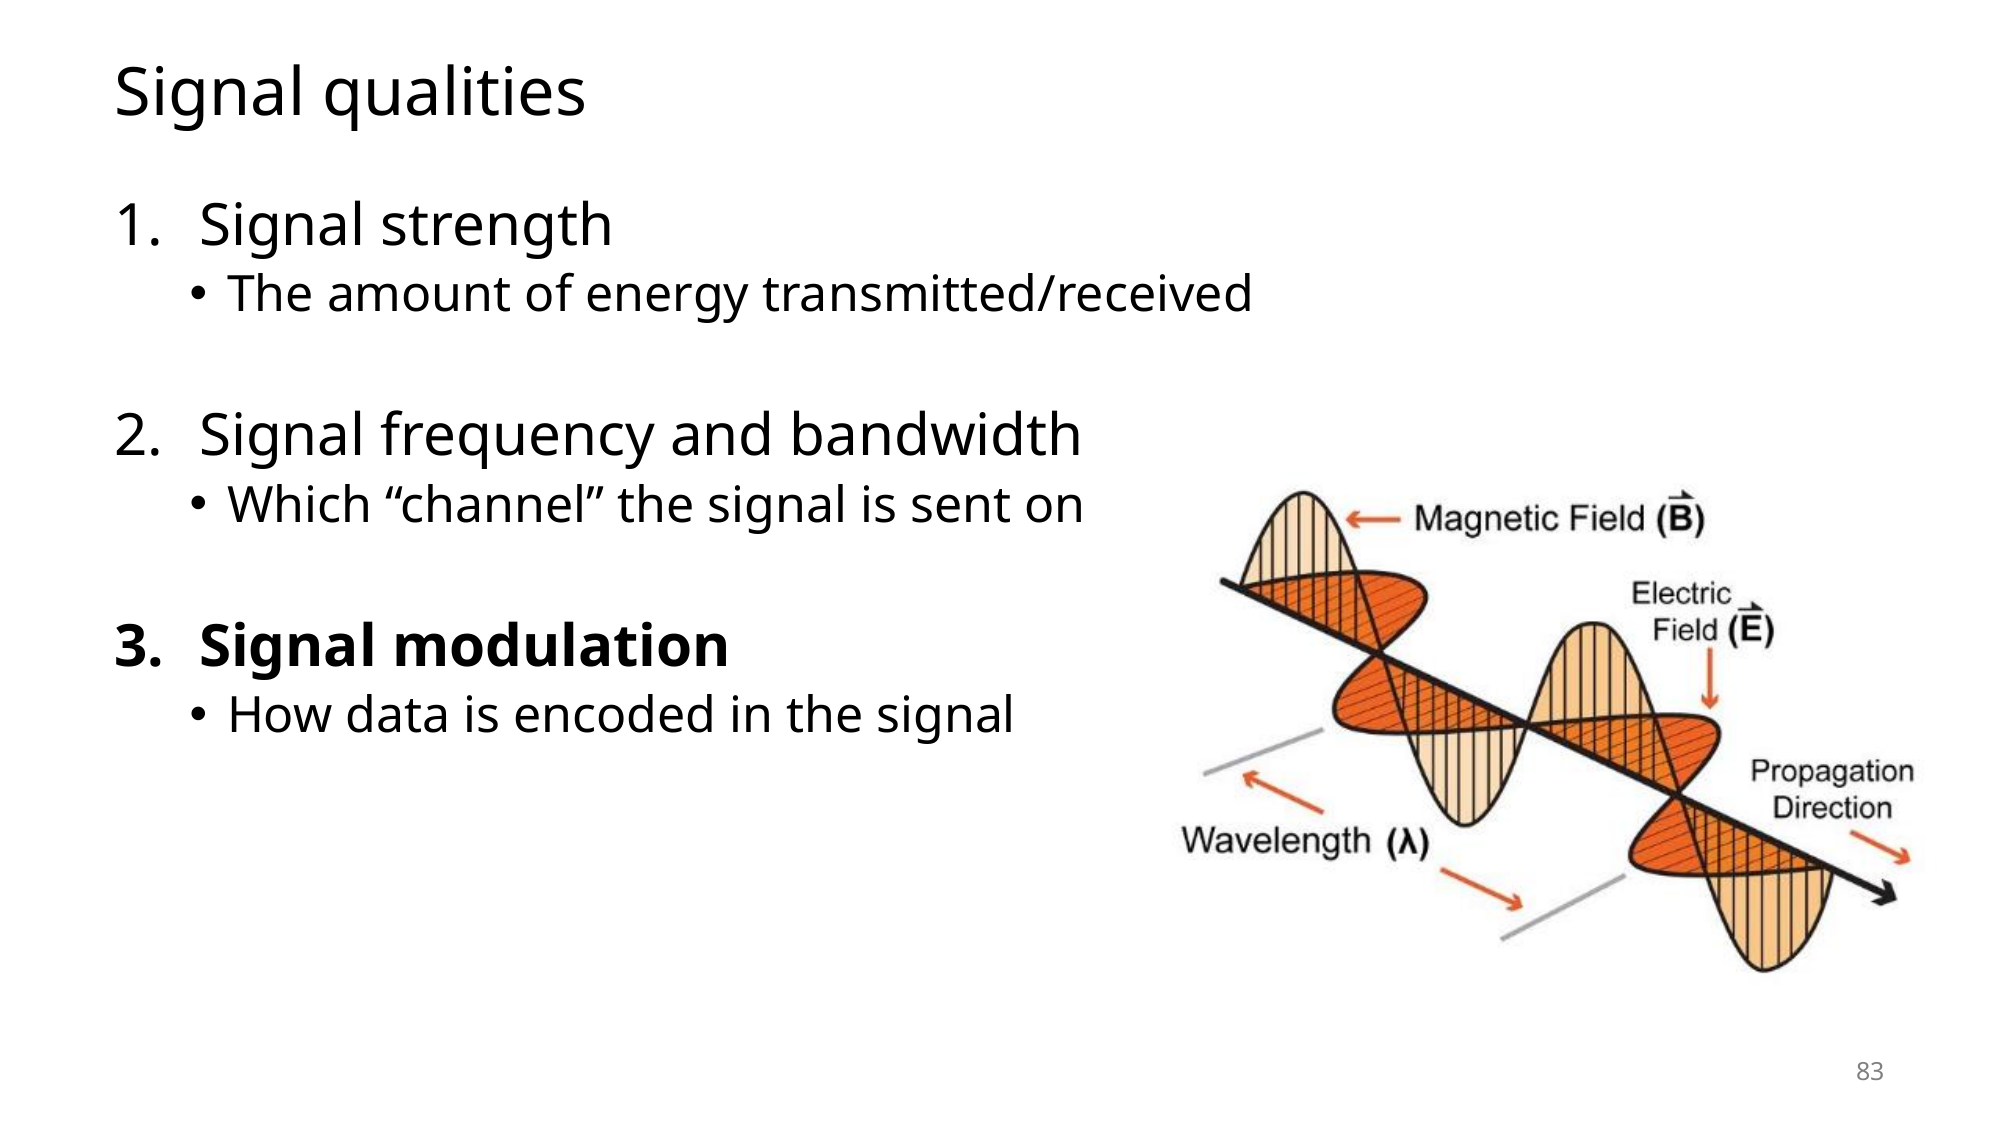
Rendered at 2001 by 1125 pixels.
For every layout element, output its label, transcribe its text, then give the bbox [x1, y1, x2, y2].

title Signal qualities [99, 37, 1900, 150]
slide_number 83 [1749, 1042, 1900, 1103]
list Signal strength The amount of energy transmitted/received Signal frequency and bandwidth Which “channel” the signal is sent on Signal modulation How data is encoded in the signal [99, 187, 1900, 1013]
picture [1159, 471, 1940, 992]
